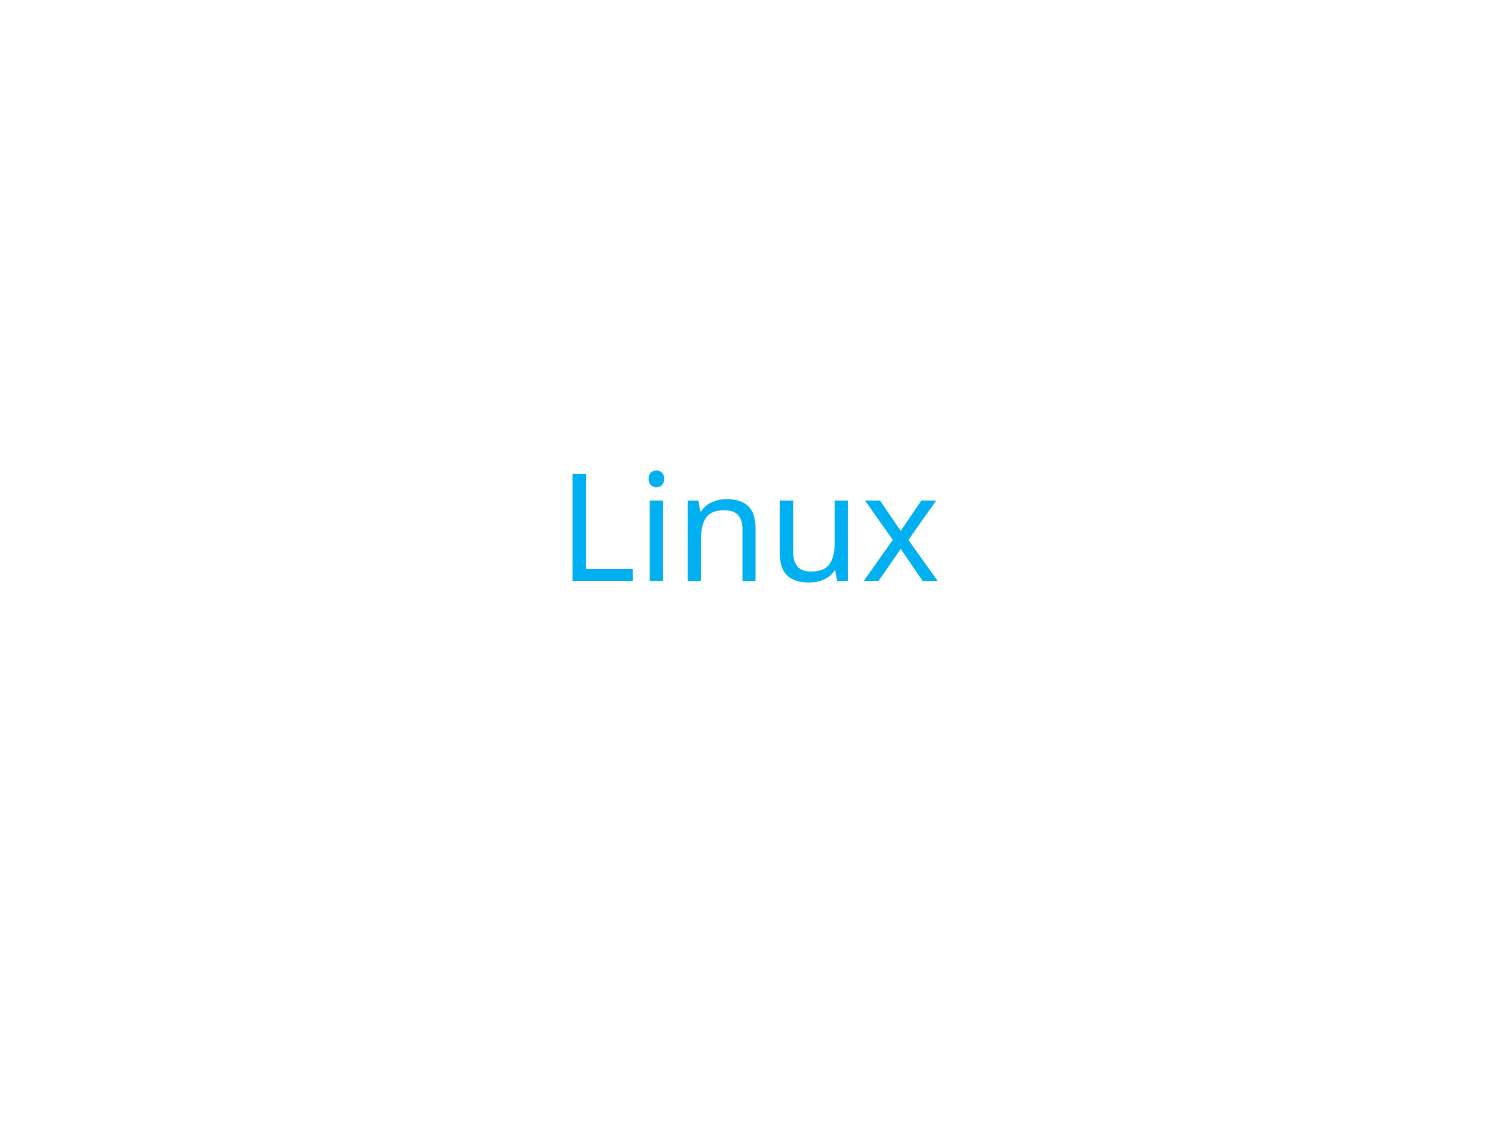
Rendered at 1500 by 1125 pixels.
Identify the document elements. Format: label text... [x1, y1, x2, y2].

title Linux [112, 420, 1388, 621]
